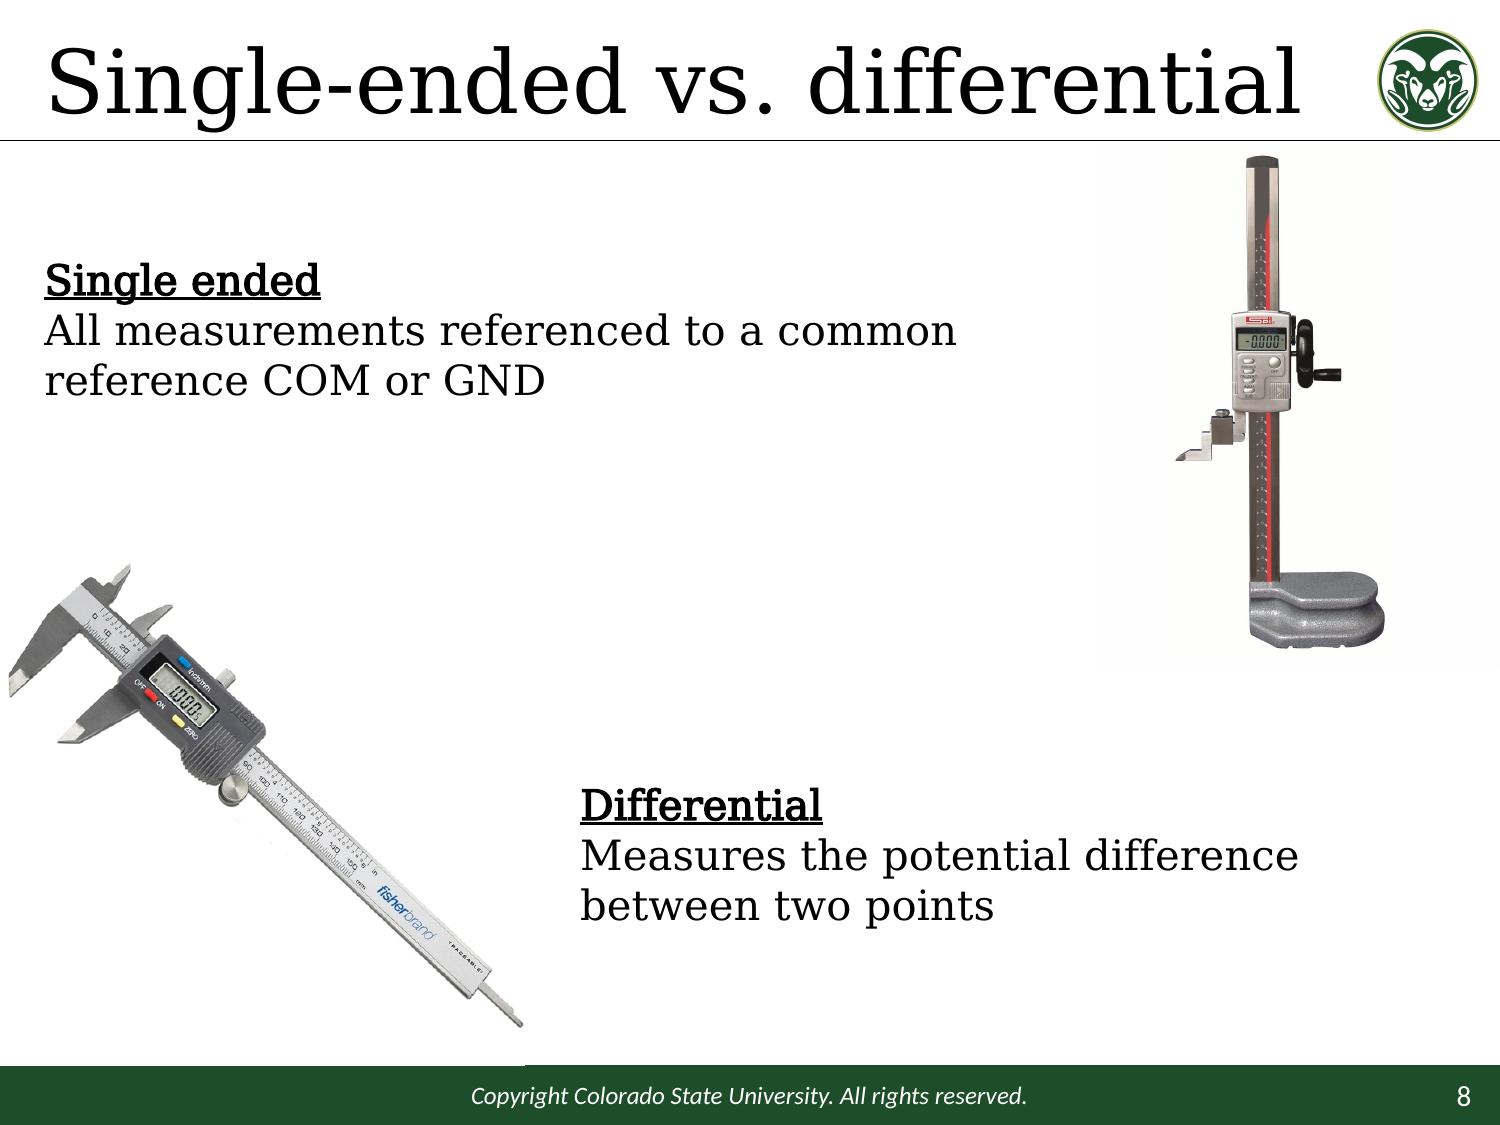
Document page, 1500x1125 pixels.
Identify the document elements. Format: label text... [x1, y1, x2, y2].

picture [1377, 29, 1479, 132]
picture [1101, 144, 1500, 670]
picture [0, 540, 525, 1066]
slide_number 8 [1428, 1065, 1500, 1125]
text_box Single ended All measurements referenced to a common reference COM or GND [29, 245, 1101, 411]
text_box Differential Measures the potential difference between two points [565, 770, 1500, 936]
title Single-ended vs. differential [29, 29, 1324, 141]
footer Copyright Colorado State University. All rights reserved. [0, 1065, 1428, 1125]
